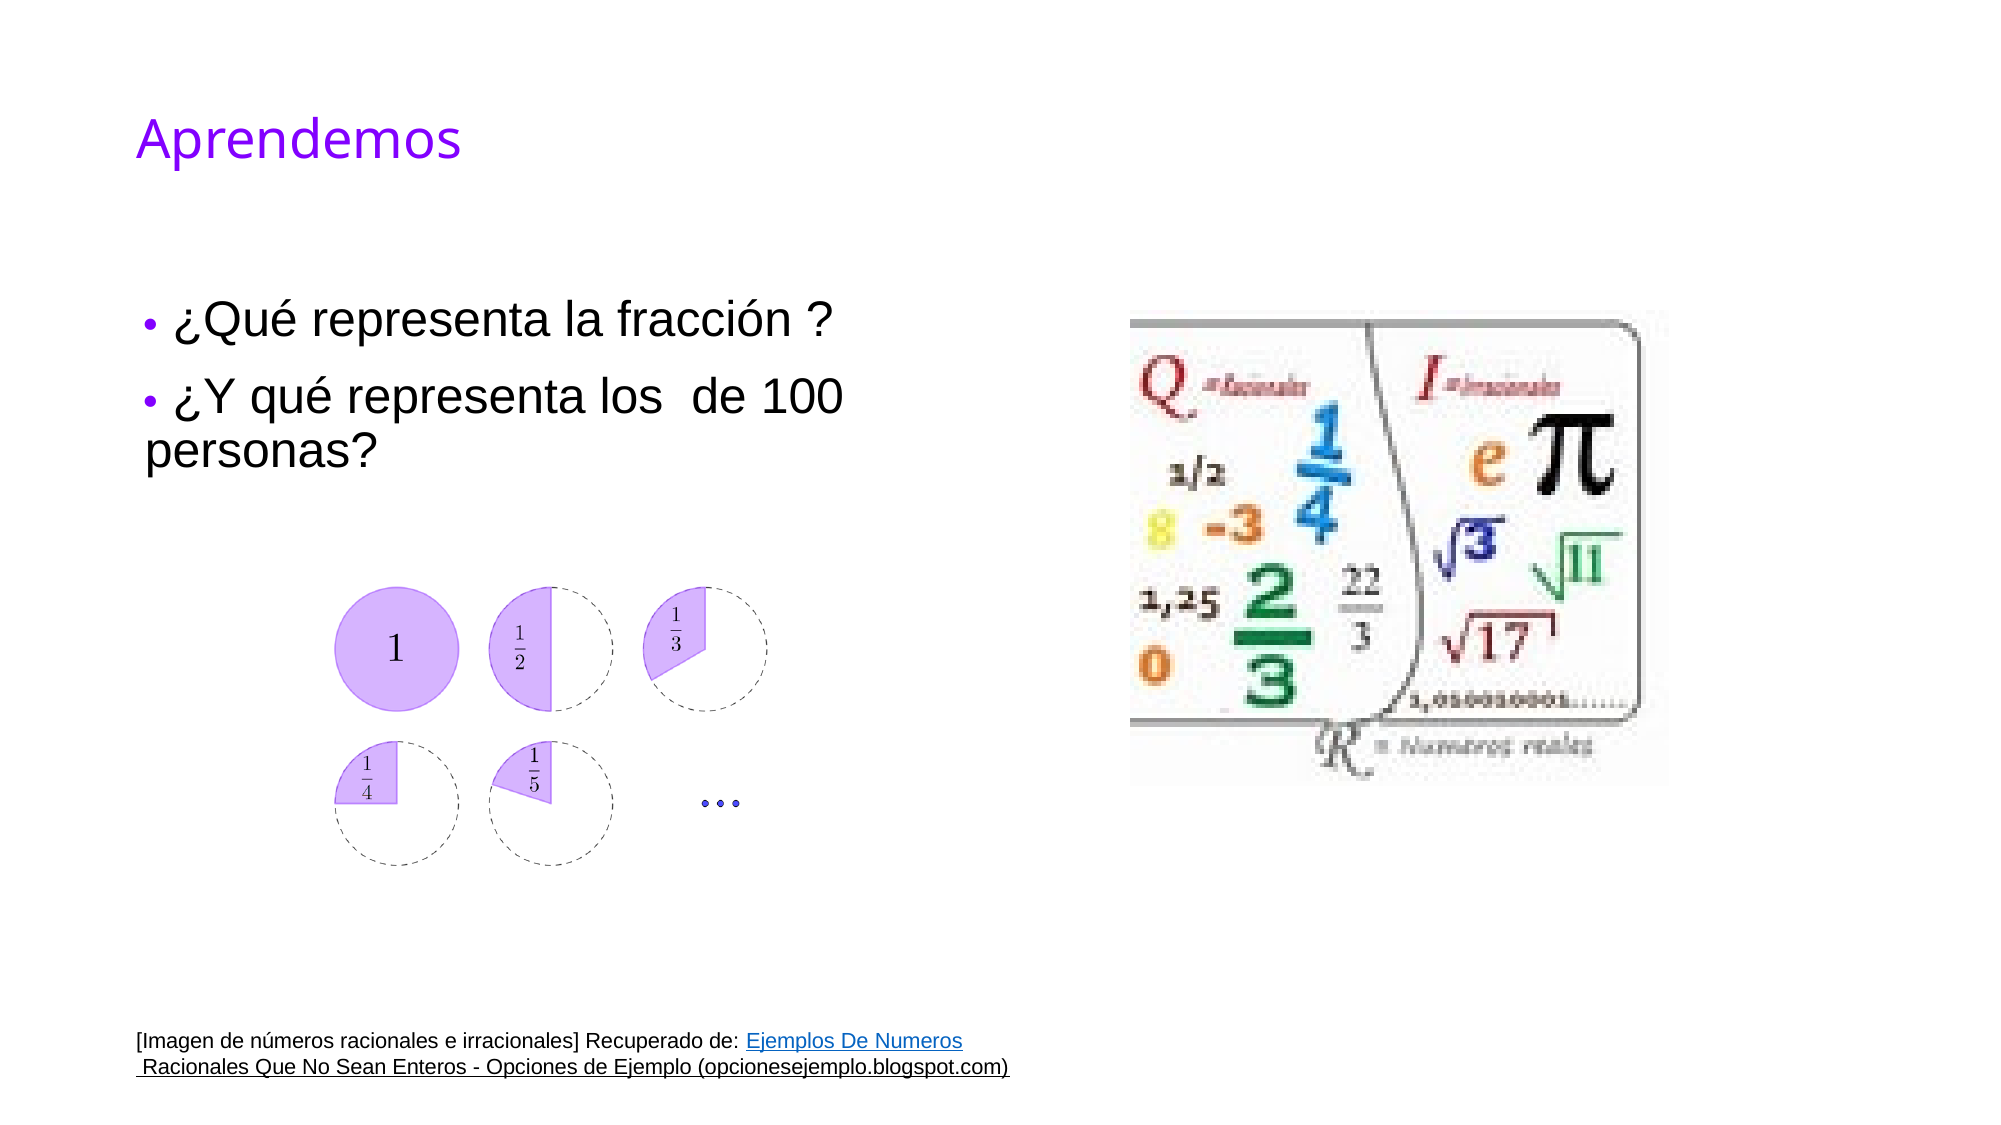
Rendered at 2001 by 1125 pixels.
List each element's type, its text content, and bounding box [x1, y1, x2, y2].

picture [1130, 310, 1669, 786]
title Aprendemos [121, 110, 1882, 173]
list [Imagen de números racionales e irracionales] Recuperado de: Ejemplos De Numeros Racionales Que No Sean Enteros - Opciones de Ejemplo (opcionesejemplo.blogspot.com) [121, 1019, 1758, 1103]
picture [285, 578, 816, 874]
